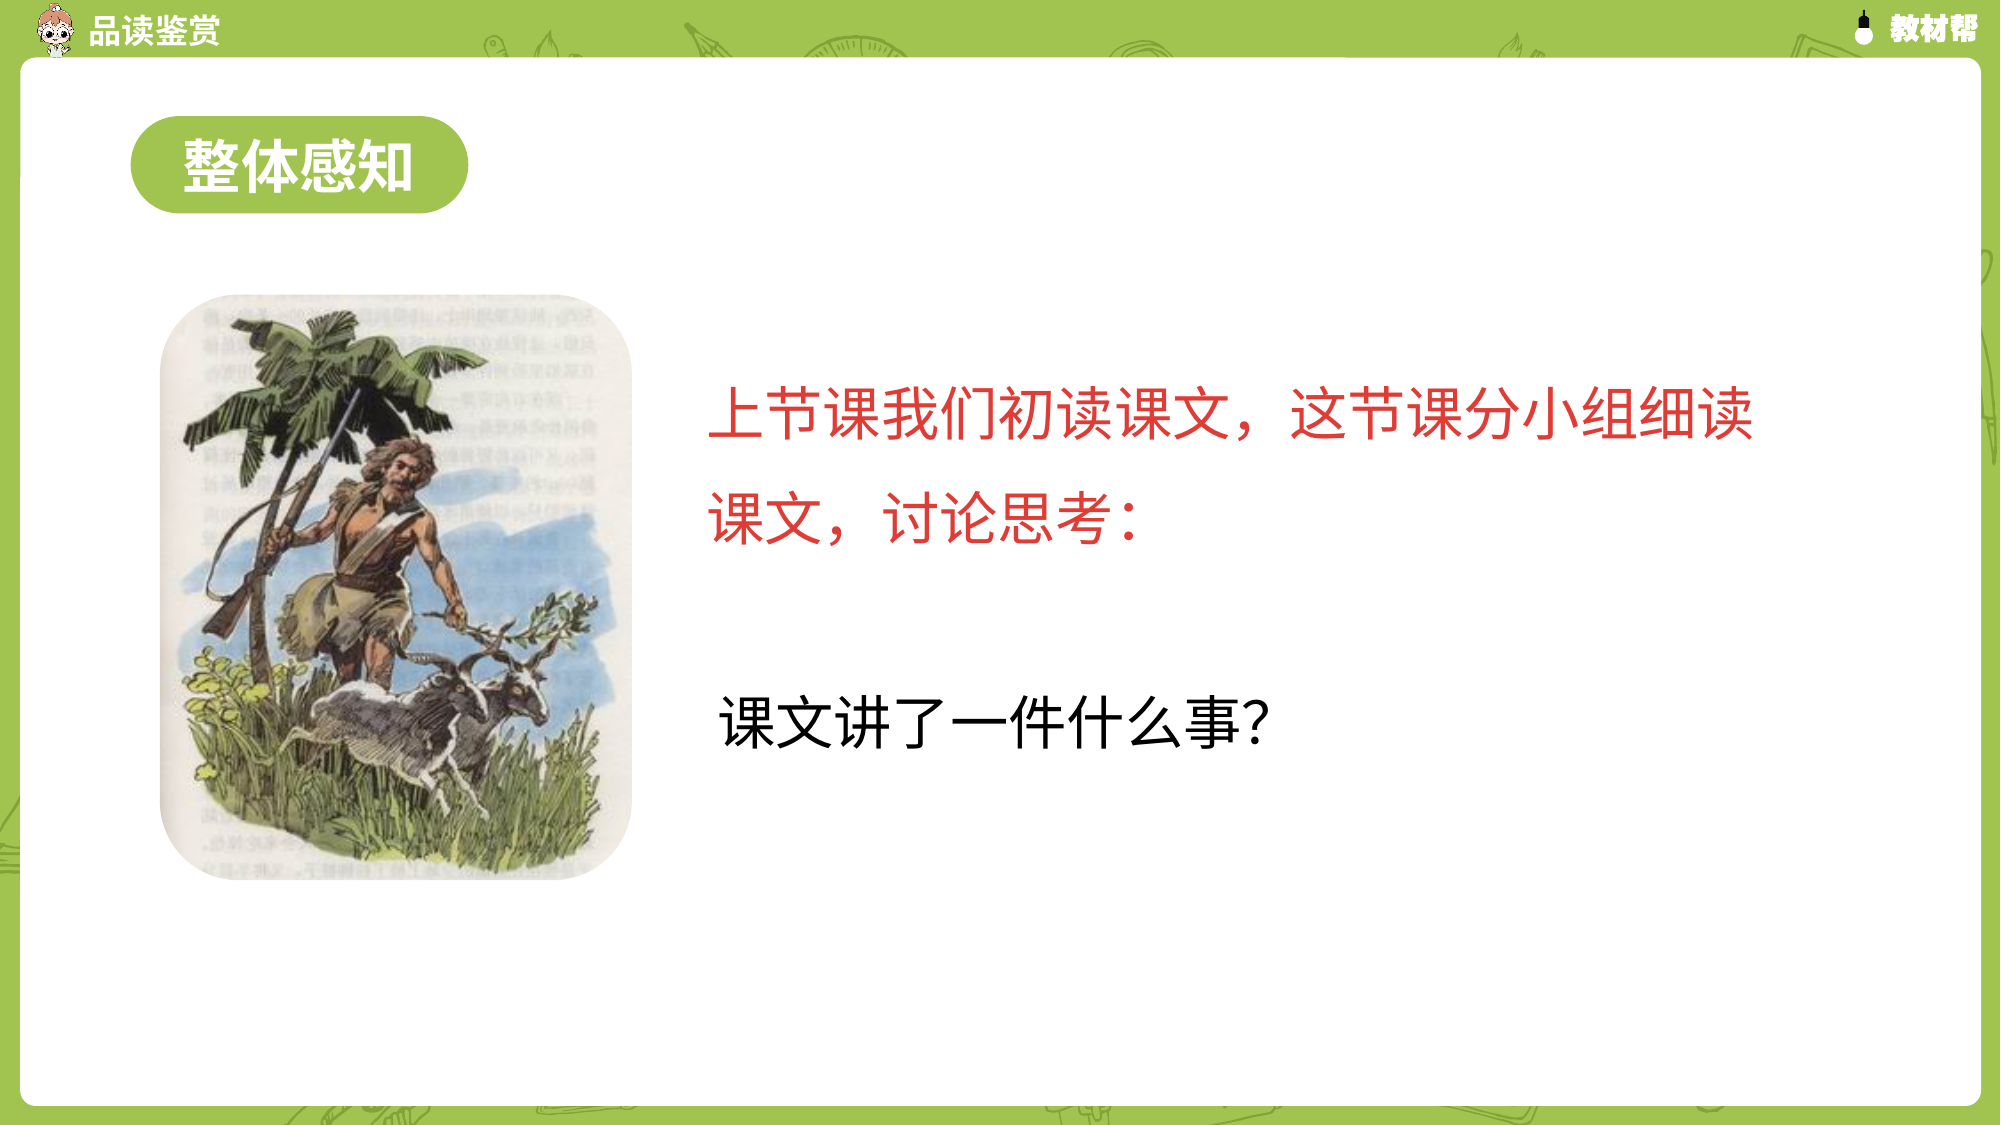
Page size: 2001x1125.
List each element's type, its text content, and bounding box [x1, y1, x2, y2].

text_box 整体感知 [129, 115, 470, 215]
text_box 课文讲了一件什么事？ [702, 643, 1358, 764]
picture [36, 1, 75, 58]
picture [159, 294, 632, 881]
text_box 上节课我们初读课文，这节课分小组细读 课文，讨论思考： [691, 334, 1770, 560]
